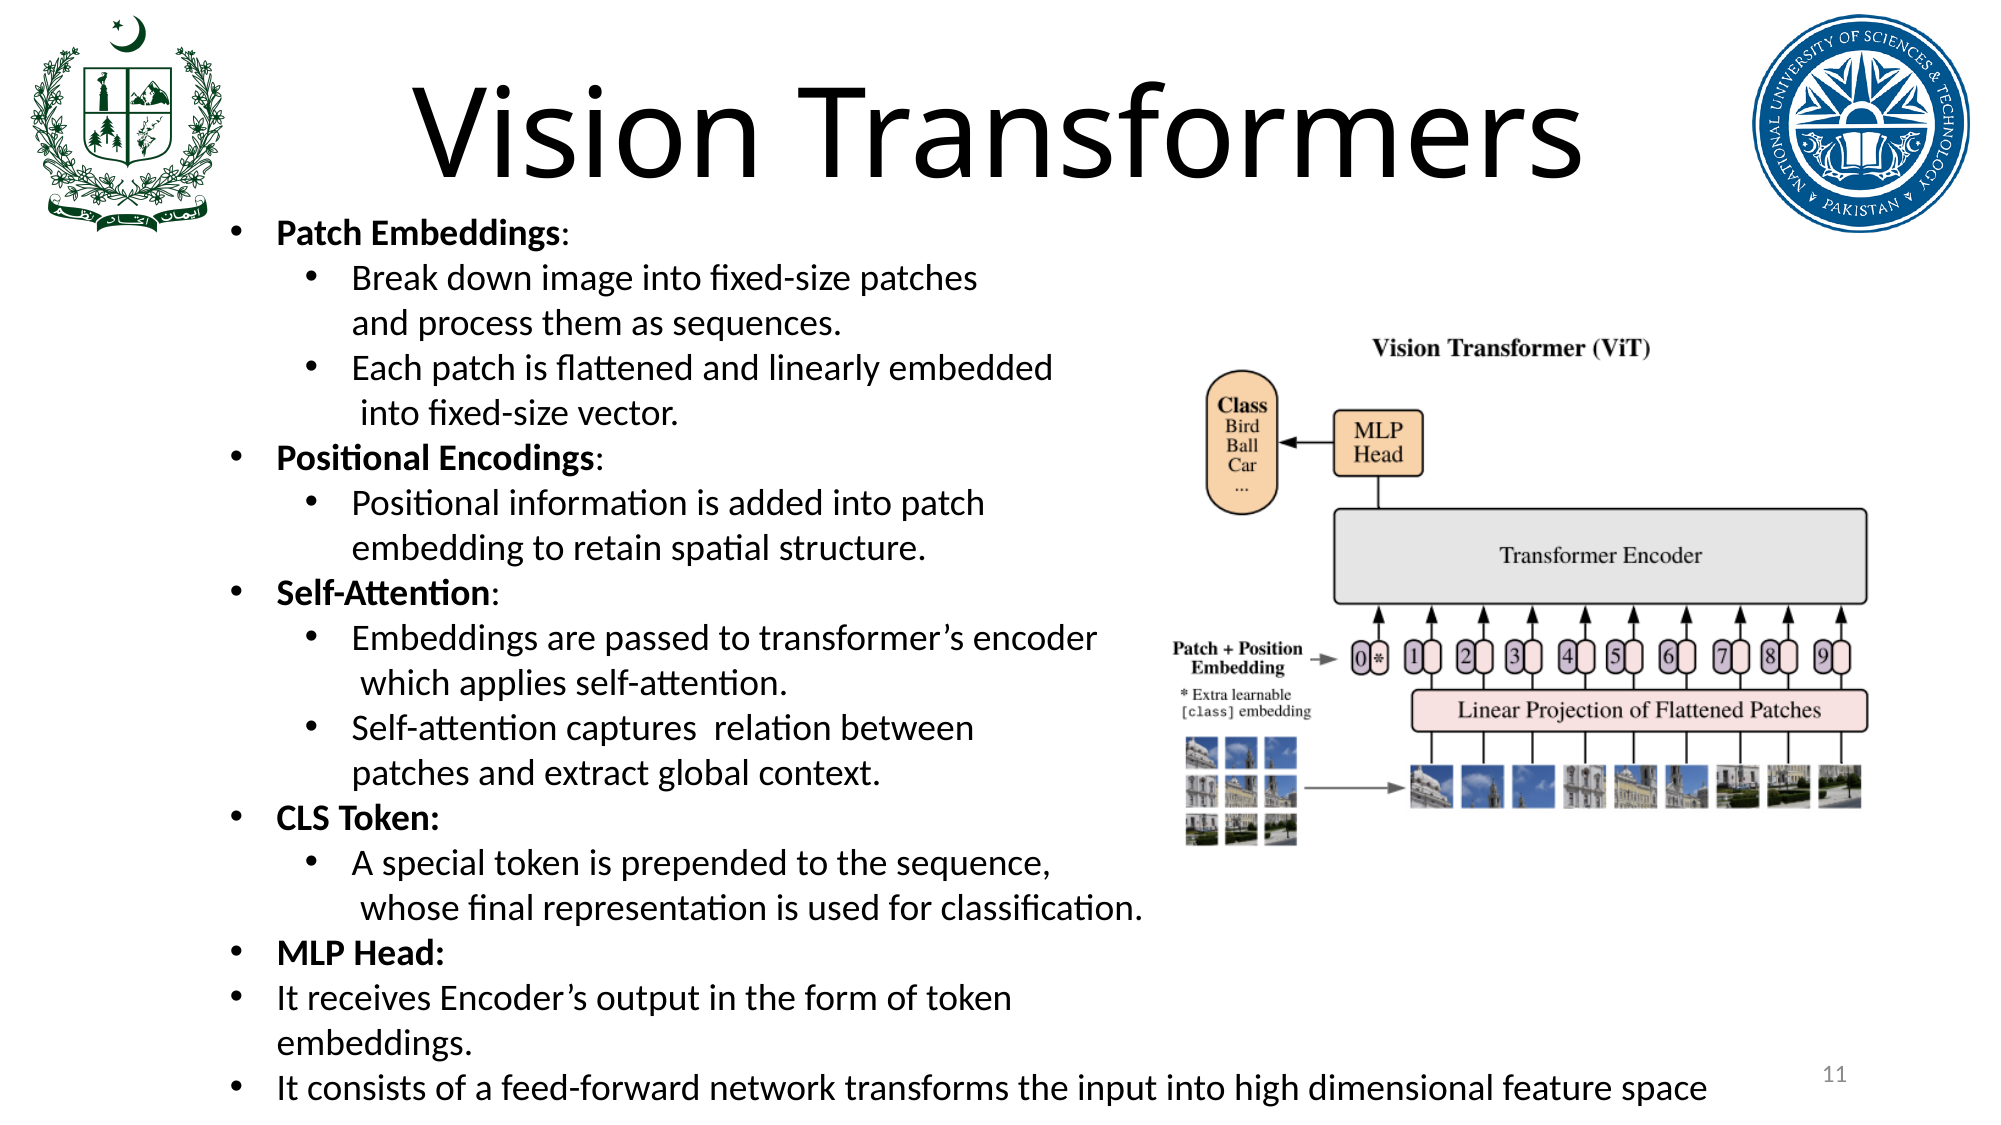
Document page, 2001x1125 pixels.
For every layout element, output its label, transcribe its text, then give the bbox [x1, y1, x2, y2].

picture [1752, 14, 1970, 233]
picture [30, 15, 225, 233]
picture [1120, 289, 1904, 886]
title Vision Transformers [249, 22, 1750, 201]
text_box Patch Embeddings: Break down image into fixed-size patches and process them as sequences. Each patch is flattened and linearly embedded into fixed-size vector. Positional Encodings: Positional information is added into patch embedding to retain spatial structure. Self-Attention: Embeddings are passed to transformer’s encoder which applies self-attention. Self-attention captures relation between patches and extract global context. CLS Token: A special token is prepended to the sequence, whose final representation is used for classification. MLP Head: It receives Encoder’s output in the form of token embeddings. It consists of a feed-forward network transforms the input into high dimensional feature space [214, 201, 1957, 1116]
